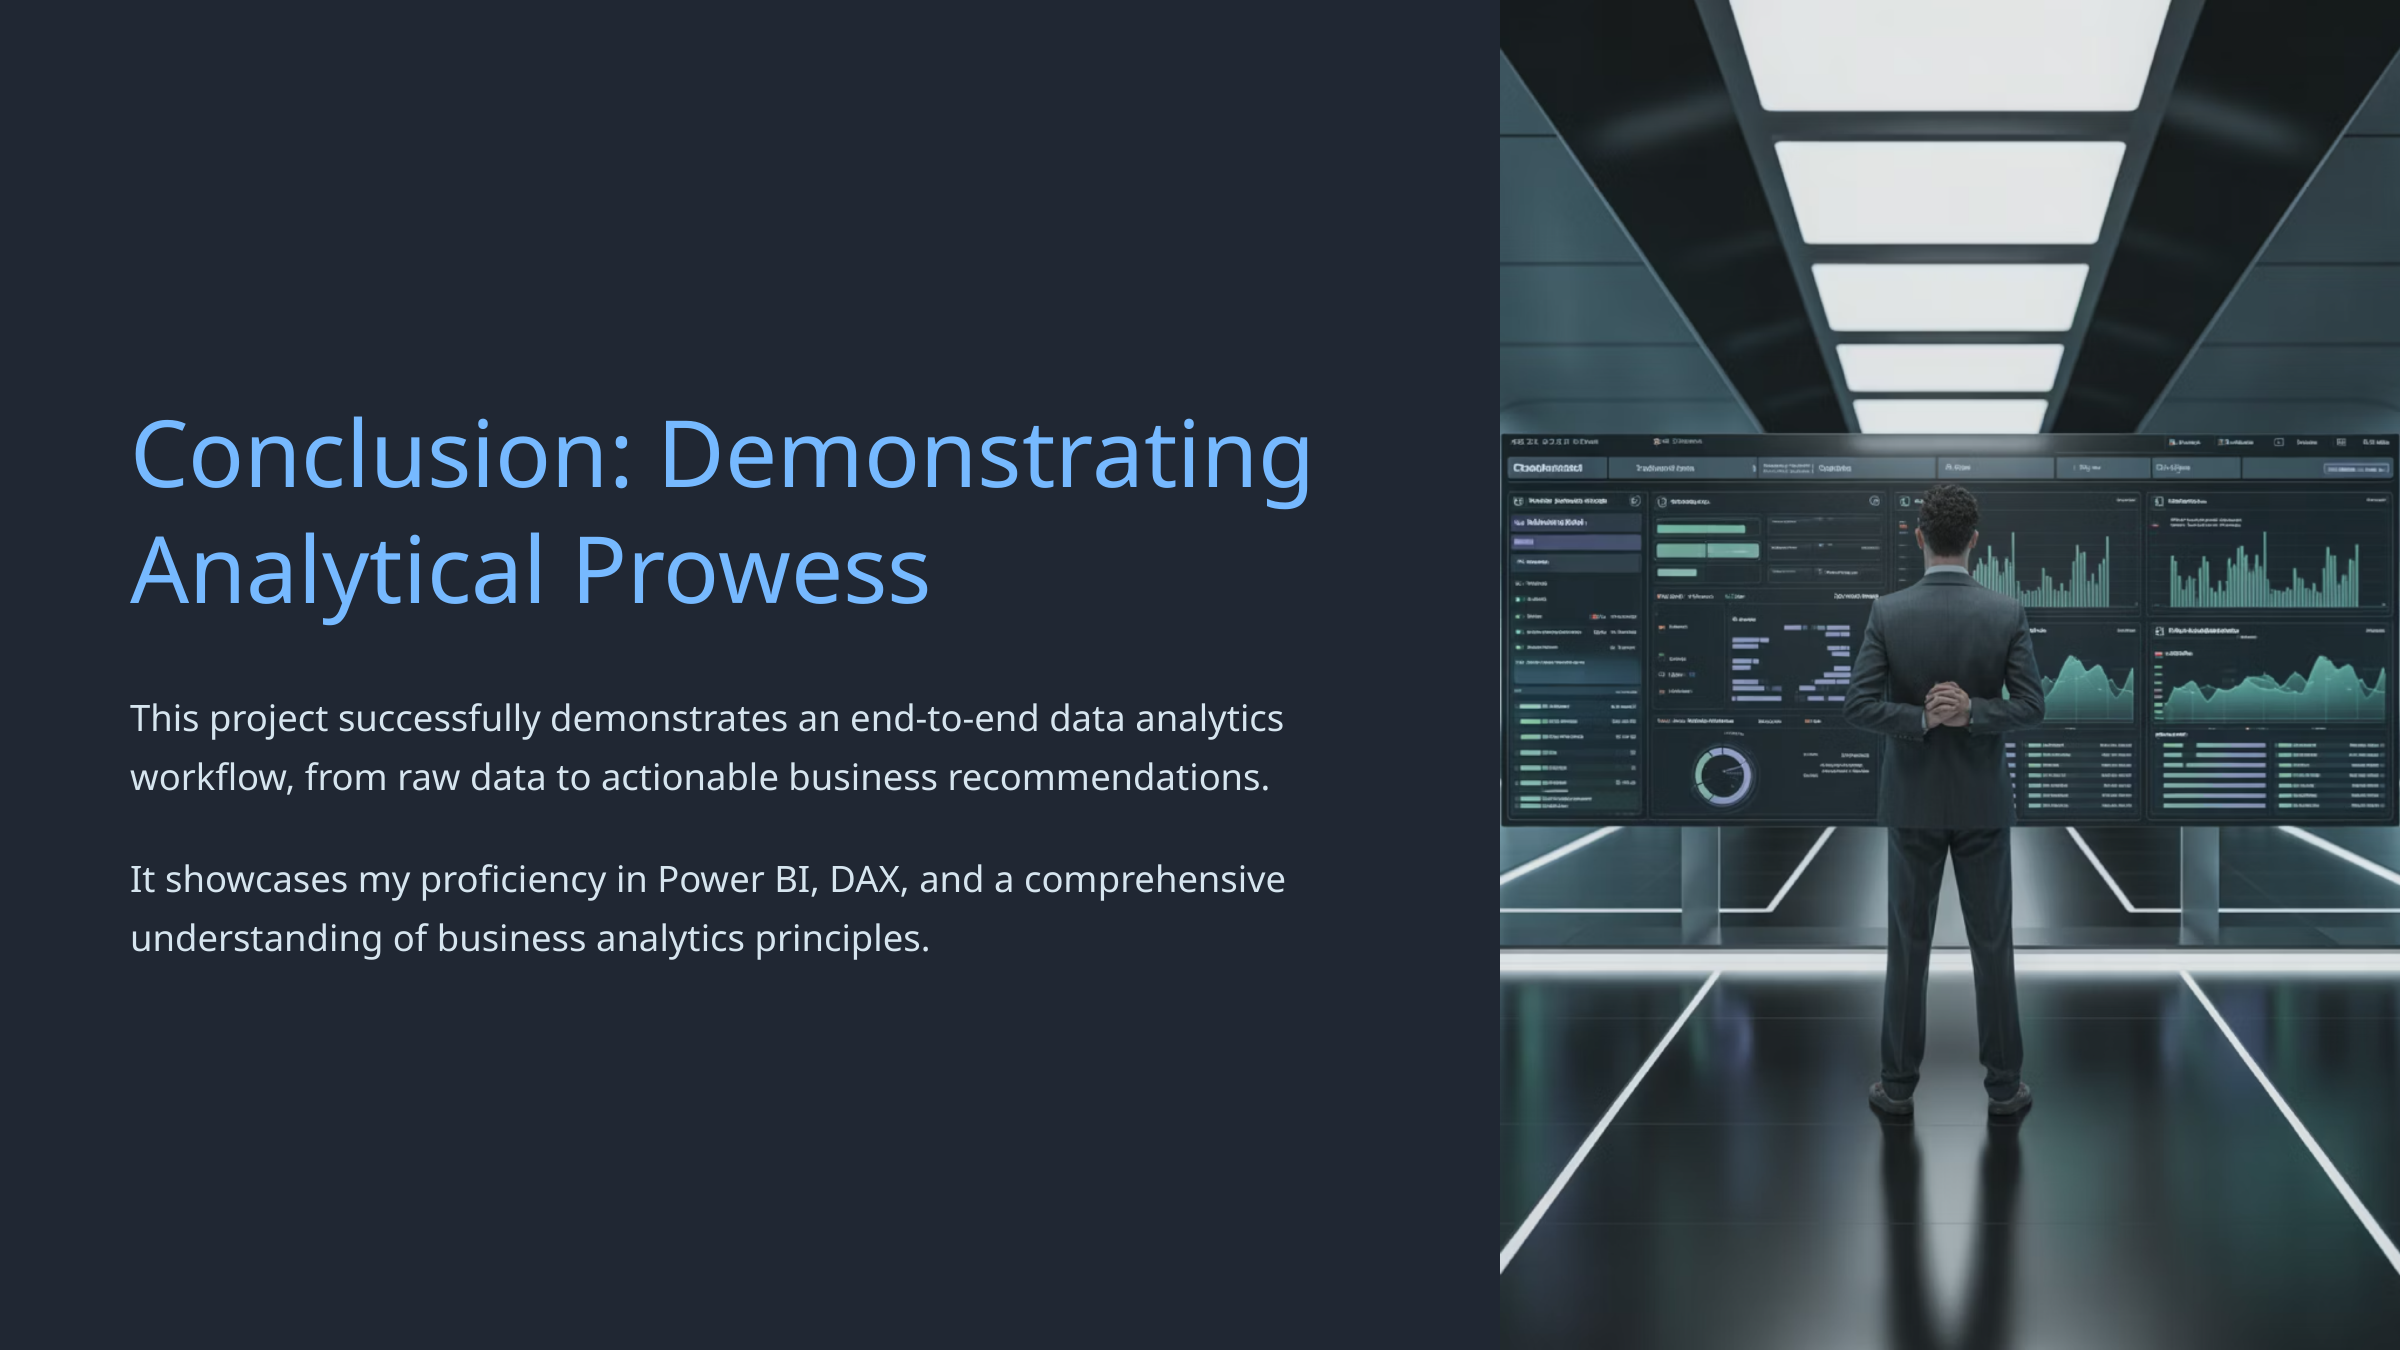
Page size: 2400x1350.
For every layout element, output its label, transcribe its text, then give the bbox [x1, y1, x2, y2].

text_box This project successfully demonstrates an end-to-end data analytics workflow, from raw data to actionable business recommendations. [130, 679, 1370, 799]
picture [1499, 0, 2400, 1350]
text_box Conclusion: Demonstrating Analytical Prowess [130, 390, 1370, 624]
text_box It showcases my proficiency in Power BI, DAX, and a comprehensive understanding of business analytics principles. [130, 840, 1370, 960]
